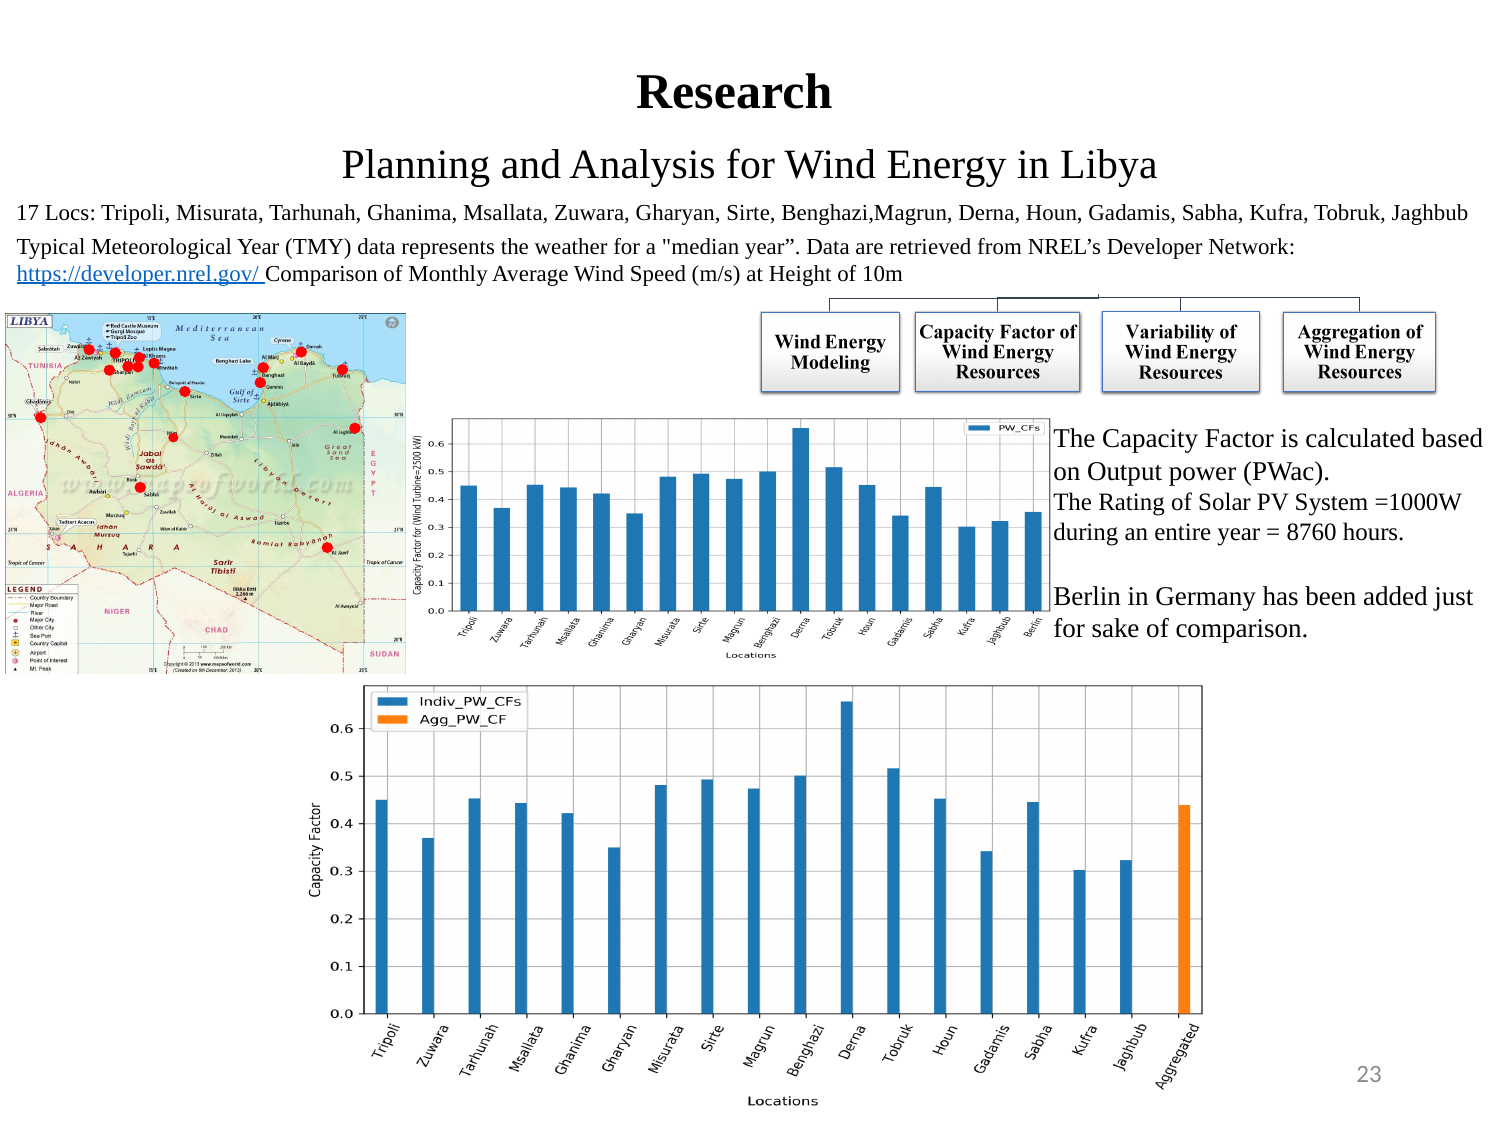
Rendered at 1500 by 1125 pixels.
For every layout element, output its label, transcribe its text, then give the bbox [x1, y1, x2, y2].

picture [755, 294, 1468, 401]
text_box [5, 313, 406, 674]
text_box The Capacity Factor is calculated based on Output power (PWac). The Rating of Solar PV System =1000W during an entire year = 8760 hours. Berlin in Germany has been added just for sake of comparison. [1058, 413, 1500, 651]
picture [298, 676, 1214, 1116]
text_box 17 Locs: Tripoli, Misurata, Tarhunah, Ghanima, Msallata, Zuwara, Gharyan, Sirte, Benghazi,Magrun, Derna, Houn, Gadamis, Sabha, Kufra, Tobruk, Jaghbub Typical Meteorological Year (TMY) data represents the weather for a "median year”. Data are retrieved from NREL’s Developer Network: https://developer.nrel.gov/ Comparison of Monthly Average Wind Speed (m/s) at Height of 10m [1, 189, 1490, 294]
text_box Planning and Analysis for Wind Energy in Libya [127, 129, 1373, 189]
slide_number 23 [1214, 1042, 1397, 1103]
picture [405, 413, 1058, 665]
text_box Research [177, 51, 1291, 127]
